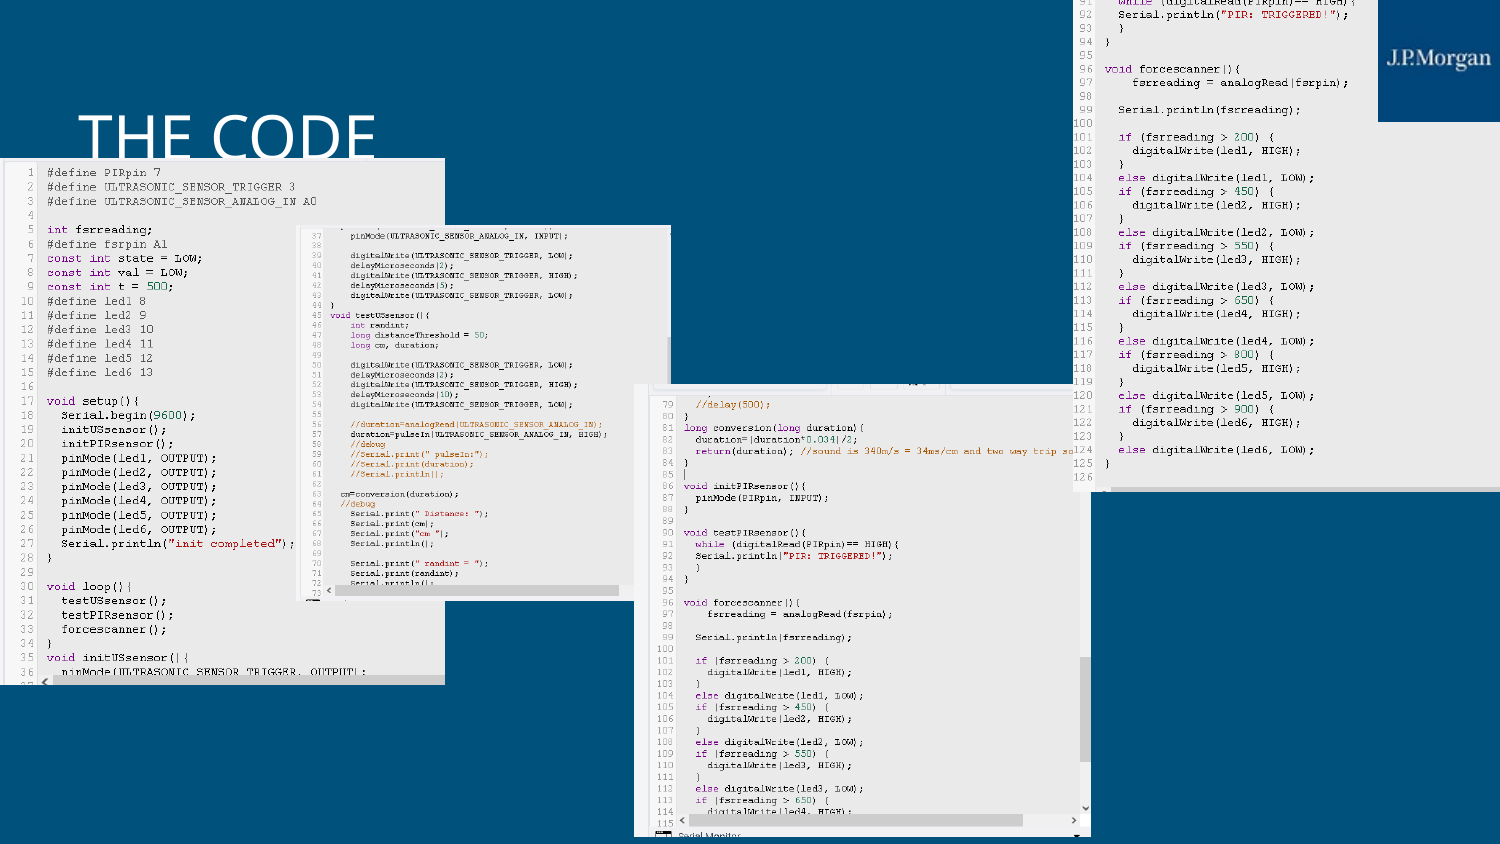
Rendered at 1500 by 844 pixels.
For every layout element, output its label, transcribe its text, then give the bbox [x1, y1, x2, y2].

title THE CODE [63, 75, 1068, 188]
picture [0, 0, 1500, 836]
